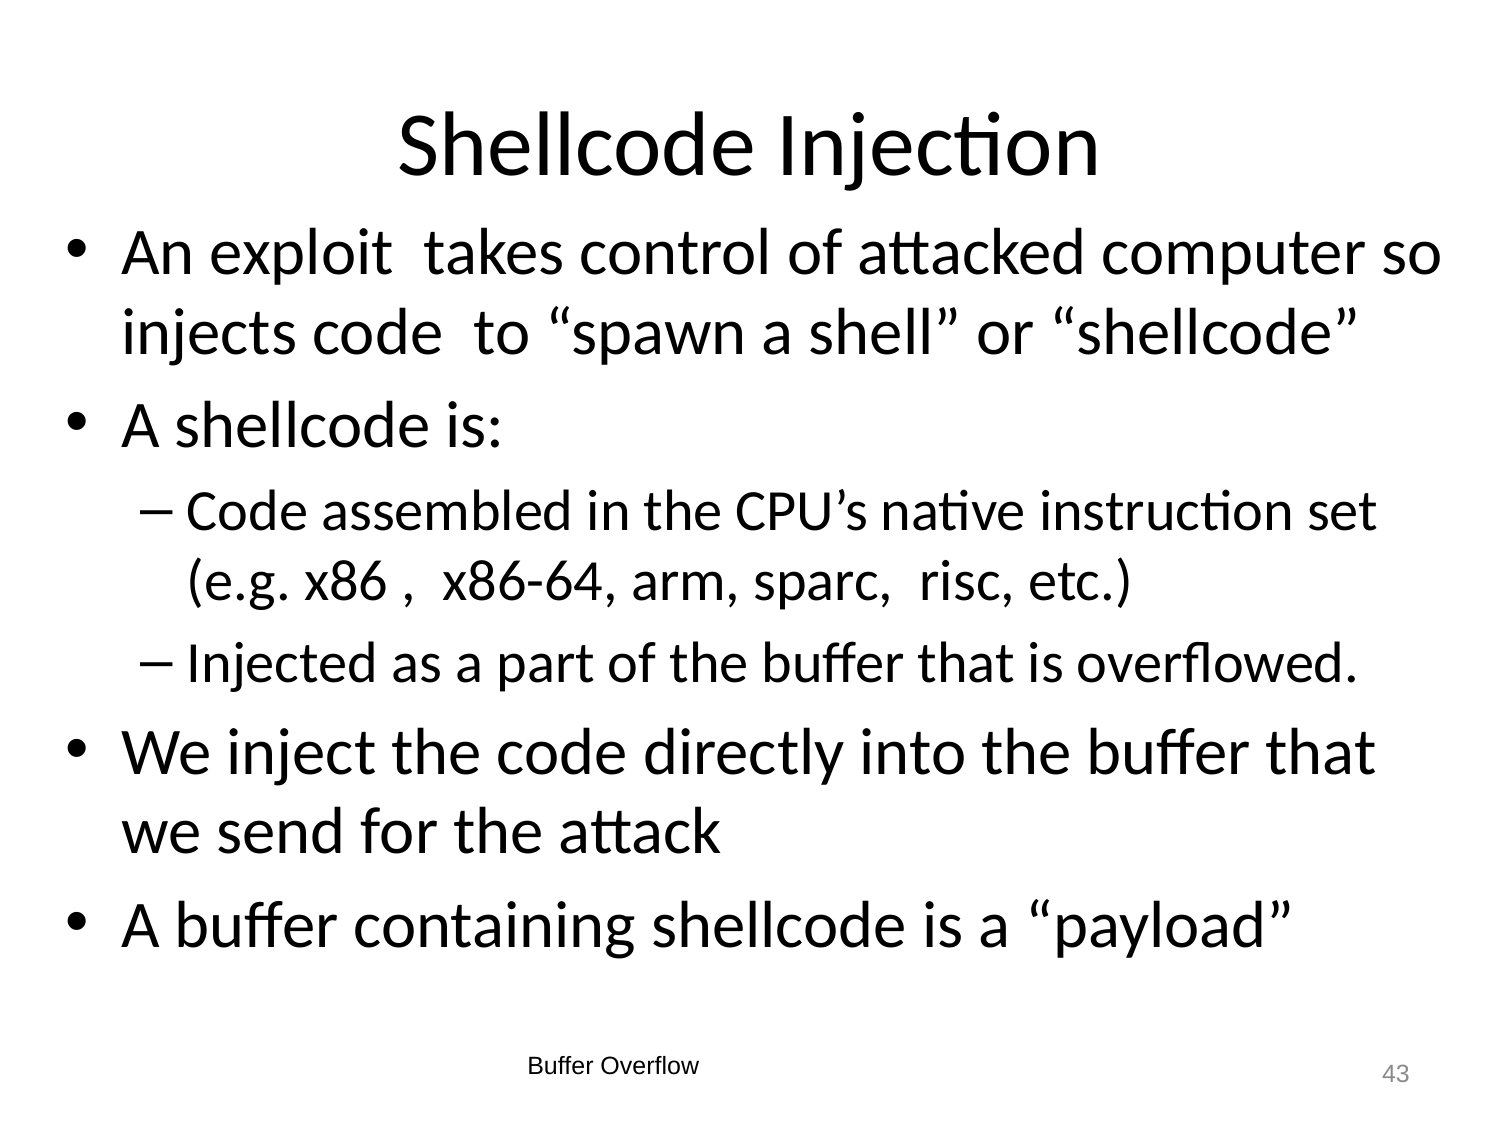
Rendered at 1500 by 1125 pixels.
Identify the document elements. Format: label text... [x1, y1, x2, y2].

slide_number 43 [1074, 1042, 1425, 1103]
title Shellcode Injection [74, 44, 1426, 199]
footer Buffer Overflow [512, 1042, 988, 1103]
list An exploit takes control of attacked computer so injects code to “spawn a shell” or “shellcode” A shellcode is: Code assembled in the CPU’s native instruction set (e.g. x86 , x86-64, arm, sparc, risc, etc.) Injected as a part of the buffer that is overflowed. We inject the code directly into the buffer that we send for the attack A buffer containing shellcode is a “payload” [49, 199, 1476, 943]
